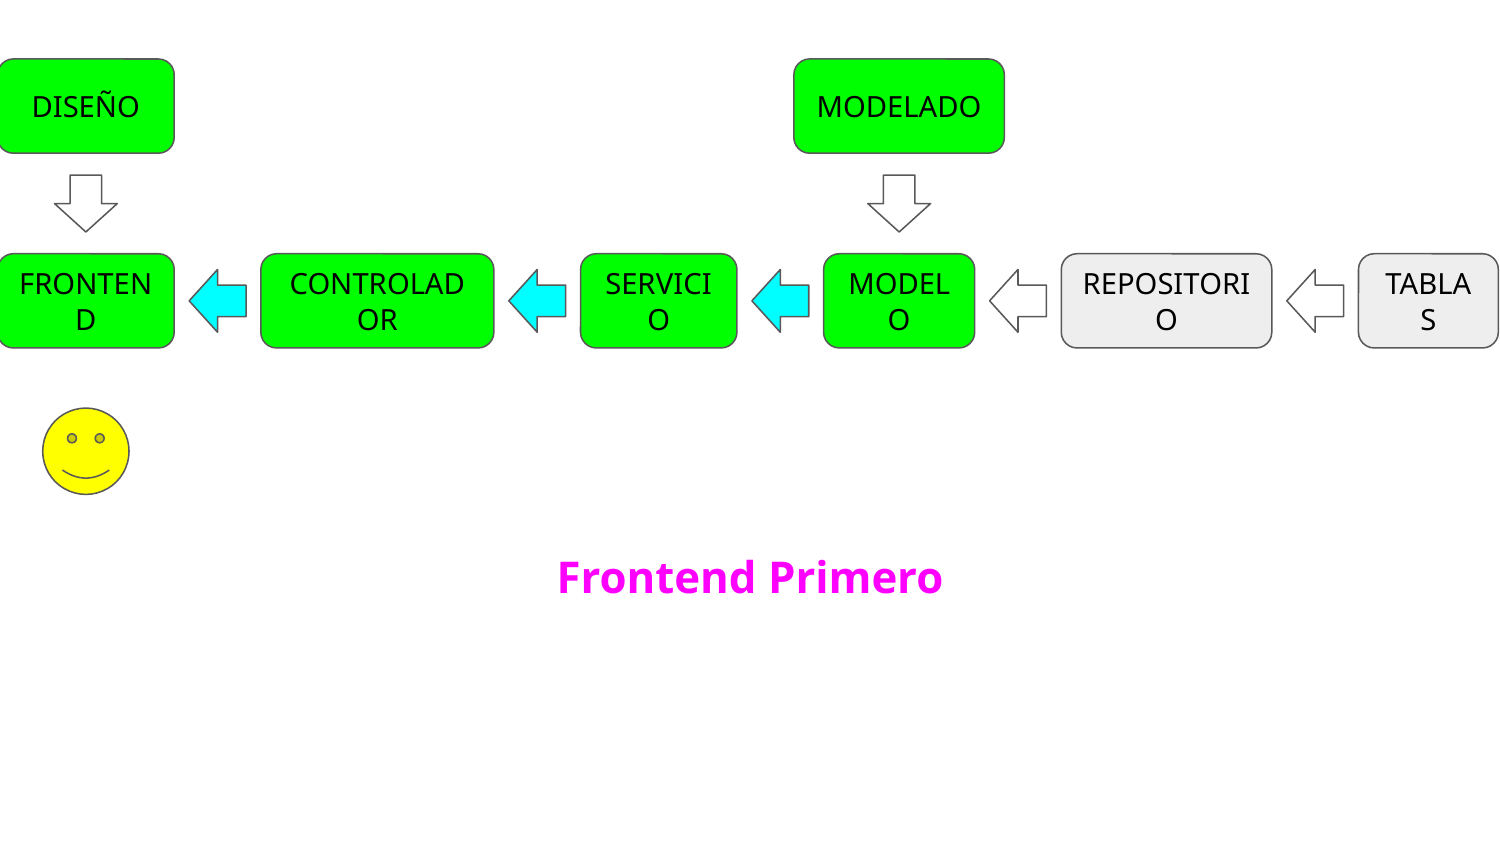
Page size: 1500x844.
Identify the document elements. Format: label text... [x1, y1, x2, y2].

text_box SERVICIO [580, 253, 737, 348]
text_box MODELO [823, 253, 975, 348]
text_box [751, 269, 809, 333]
text_box DISEÑO [0, 58, 175, 154]
text_box [989, 269, 1047, 333]
text_box Frontend Primero [381, 534, 1119, 618]
text_box [54, 175, 118, 232]
text_box TABLAS [1358, 253, 1499, 348]
text_box FRONTEND [0, 253, 175, 348]
text_box CONTROLADOR [260, 253, 494, 348]
text_box [42, 408, 130, 495]
text_box REPOSITORIO [1061, 253, 1272, 348]
text_box MODELADO [793, 58, 1005, 154]
text_box [1286, 269, 1344, 333]
text_box [867, 175, 931, 232]
text_box [189, 269, 247, 333]
text_box [508, 269, 566, 333]
